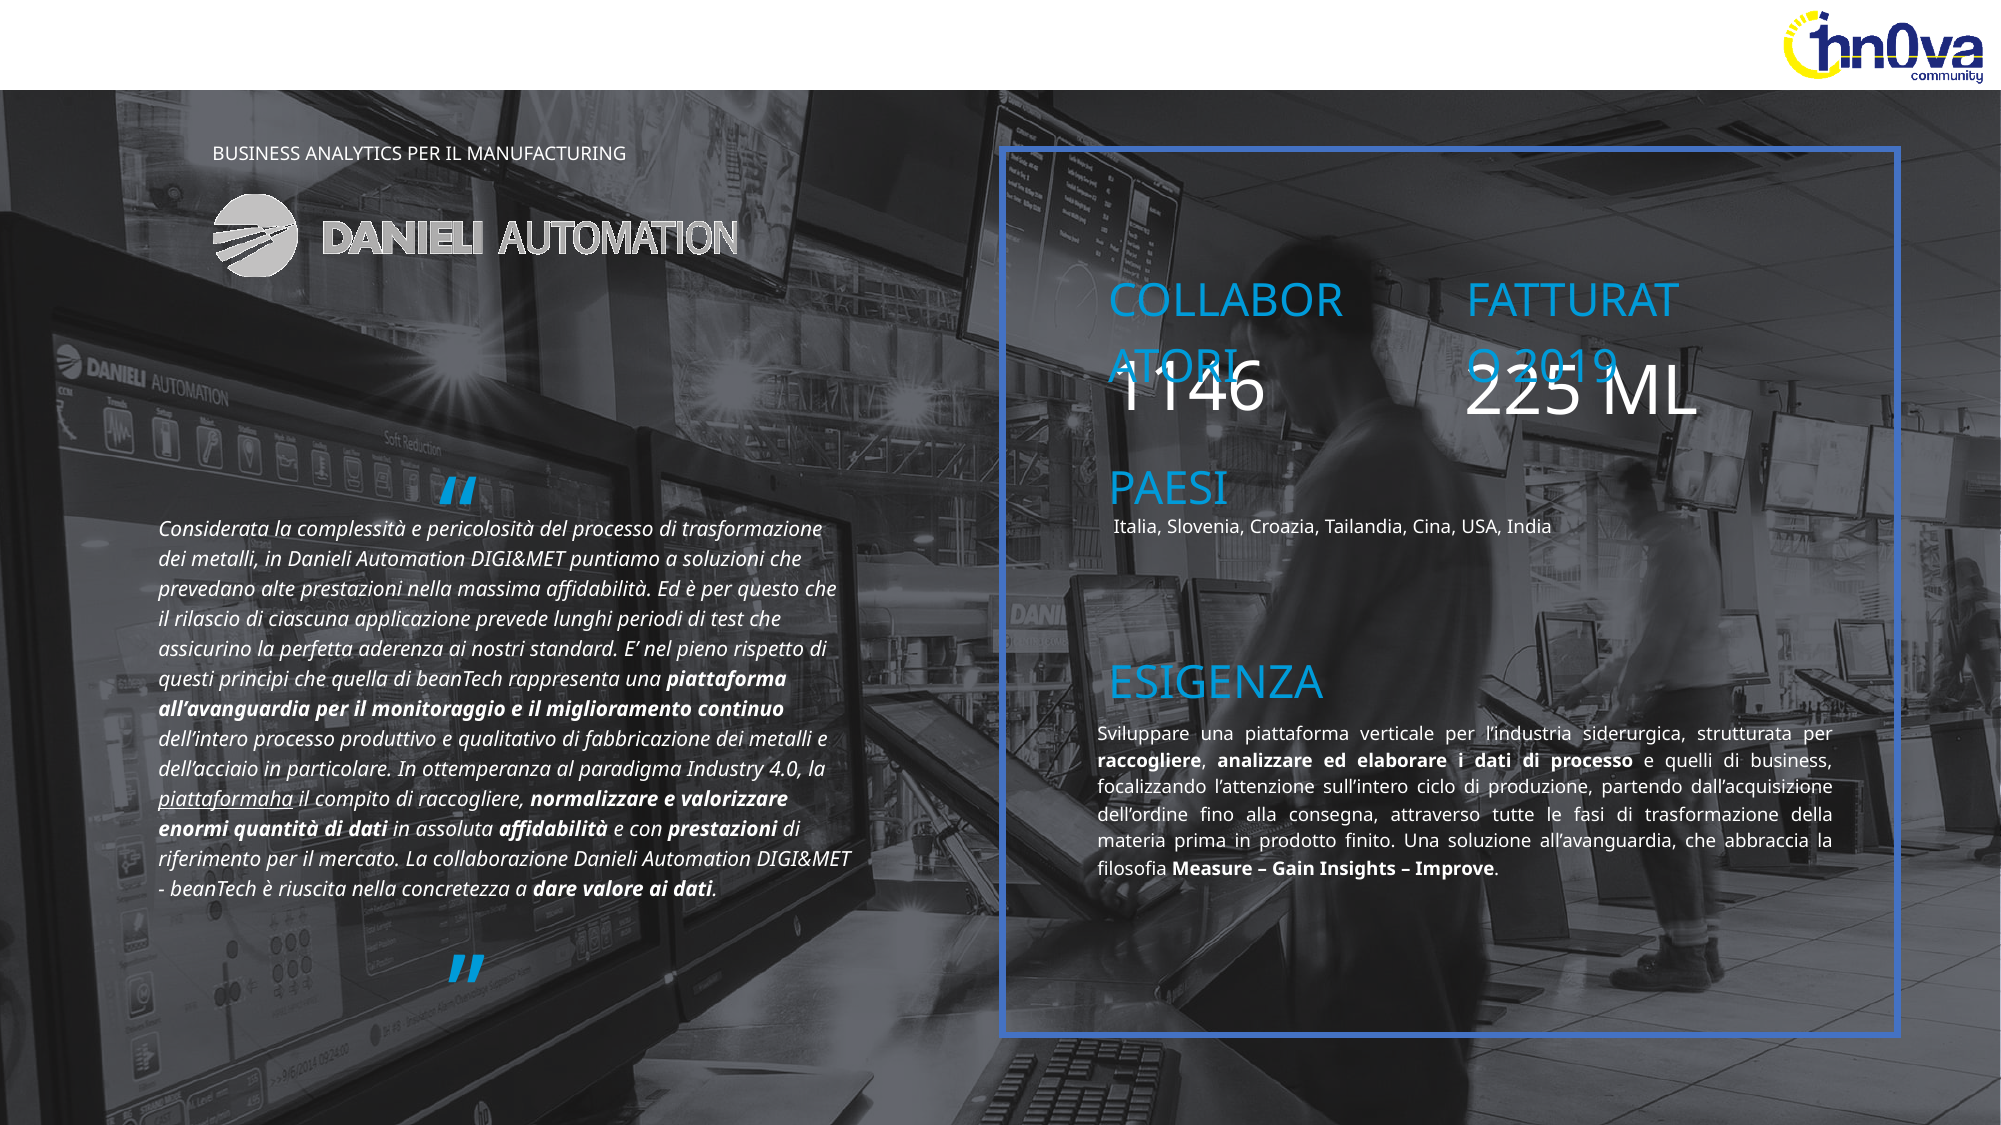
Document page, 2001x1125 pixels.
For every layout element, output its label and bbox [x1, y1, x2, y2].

text_box [1093, 252, 1749, 437]
picture [1773, 3, 1994, 89]
picture [0, 90, 2000, 1125]
